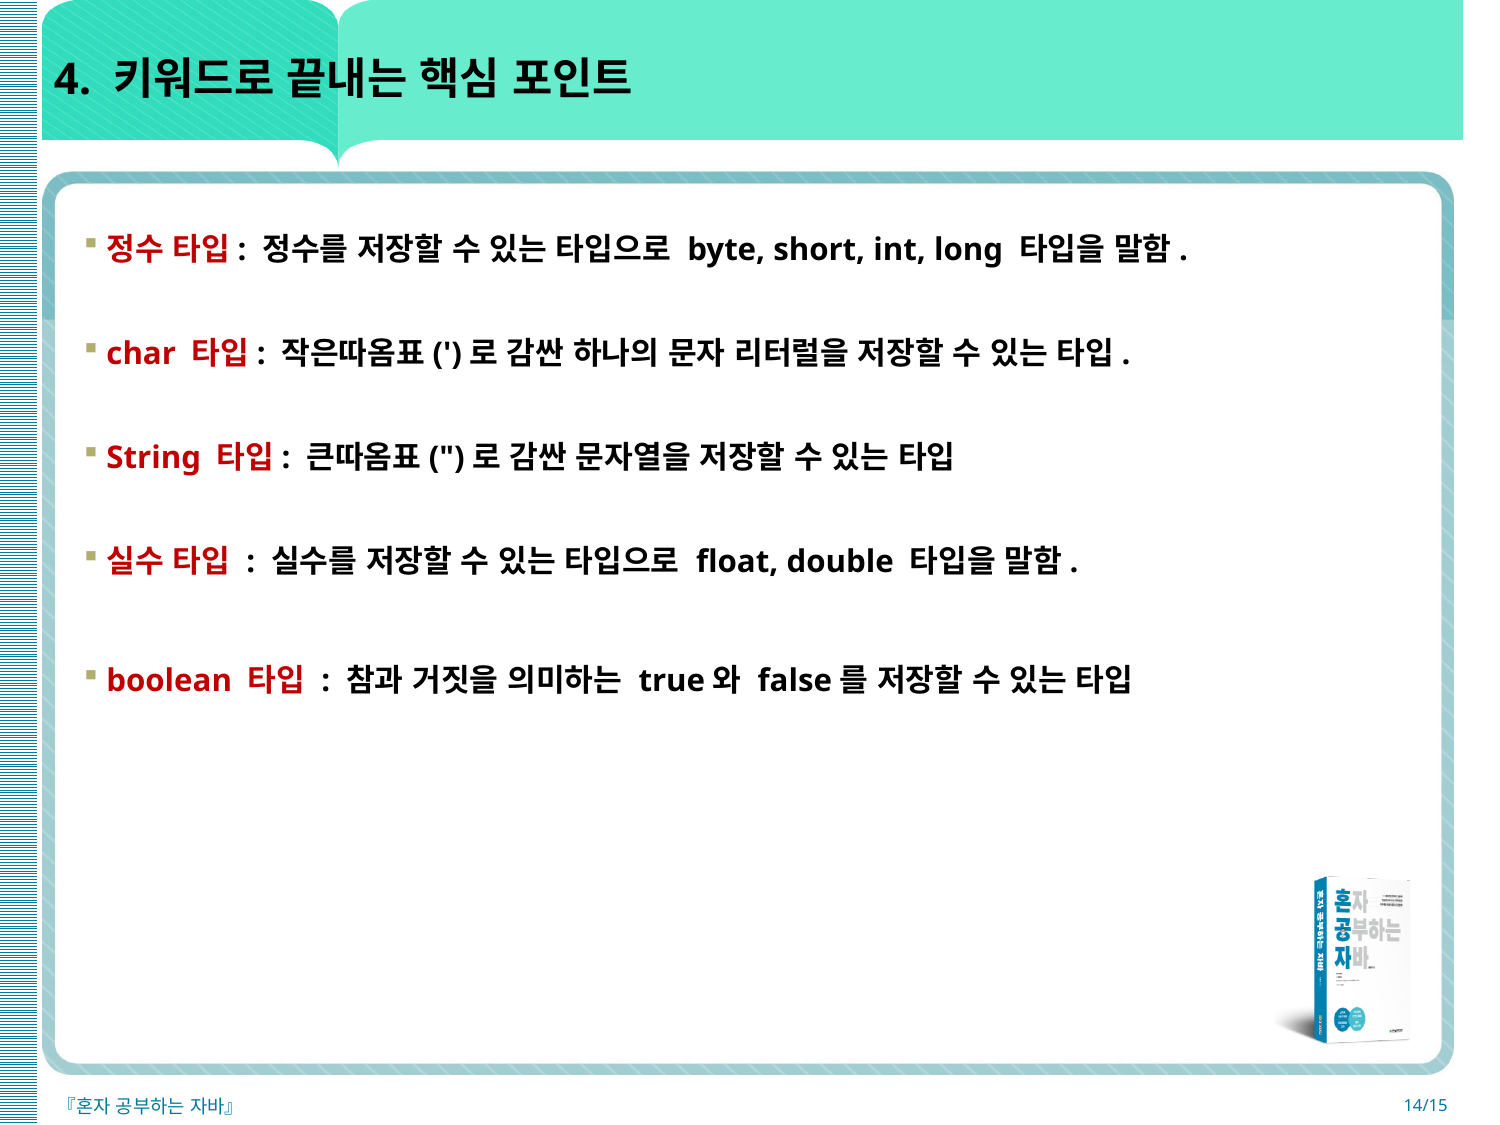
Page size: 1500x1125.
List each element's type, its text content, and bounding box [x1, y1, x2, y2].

picture [42, 0, 1488, 1122]
title 4. 키워드로 끝내는 핵심 포인트 [39, 42, 1280, 138]
list 정수 타입: 정수를 저장할 수 있는 타입으로 byte, short, int, long 타입을 말함. char 타입: 작은따옴표(')로 감싼 하나의 문자 리터럴을 저장할 수 있는 타입. String 타입: 큰따옴표(")로 감싼 문자열을 저장할 수 있는 타입 실수 타입 : 실수를 저장할 수 있는 타입으로 float, double 타입을 말함. boolean 타입 : 참과 거짓을 의미하는 true와 false를 저장할 수 있는 타입 [24, 191, 1450, 1125]
